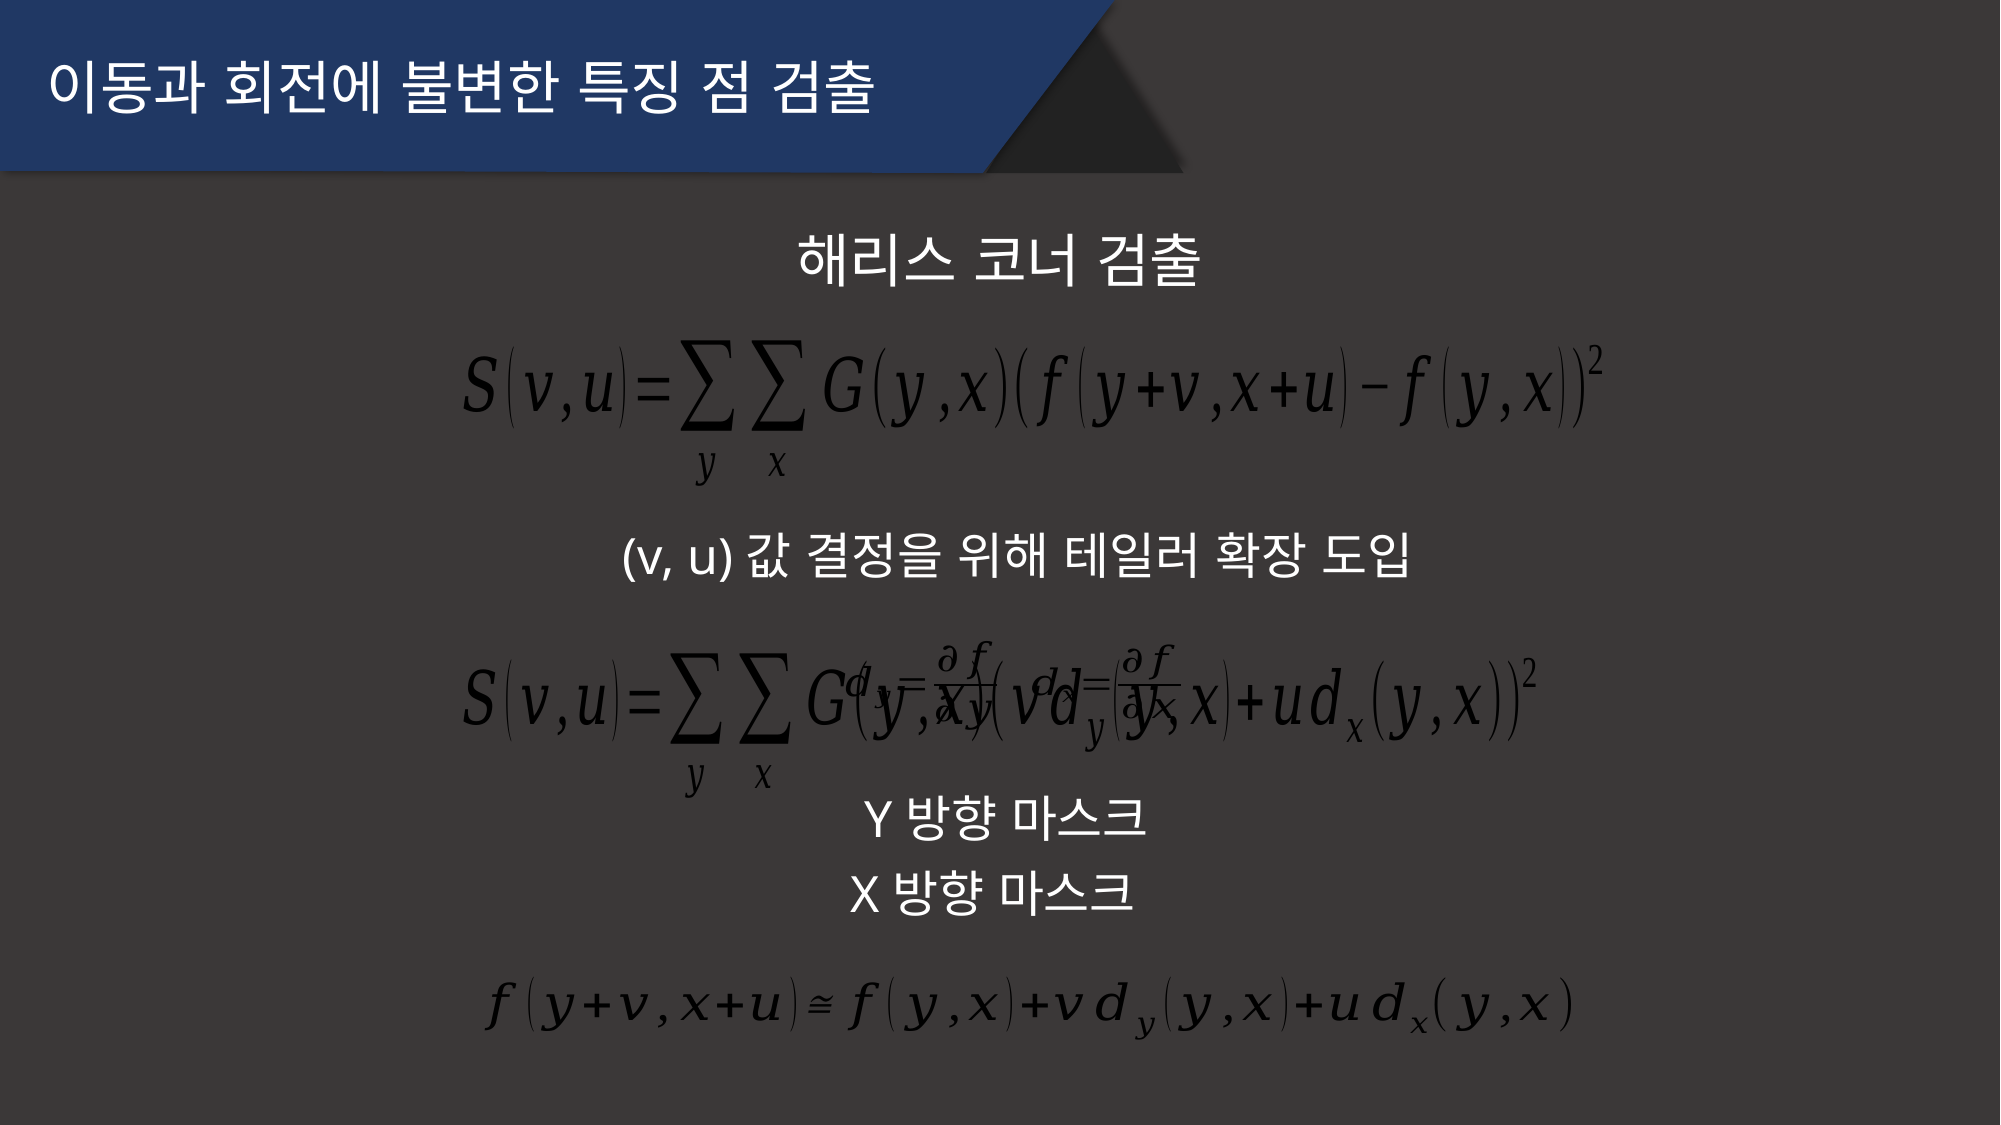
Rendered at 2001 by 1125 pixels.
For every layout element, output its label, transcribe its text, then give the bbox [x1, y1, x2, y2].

text_box [997, 38, 1186, 175]
text_box 해리스 코너 검출 [0, 216, 2000, 302]
text_box [0, 0, 1116, 175]
text_box 이동과 회전에 불변한 특징 점 검출 [32, 43, 892, 129]
text_box (v, u)값 결정을 위해 테일러 확장 도입 [561, 516, 1475, 592]
